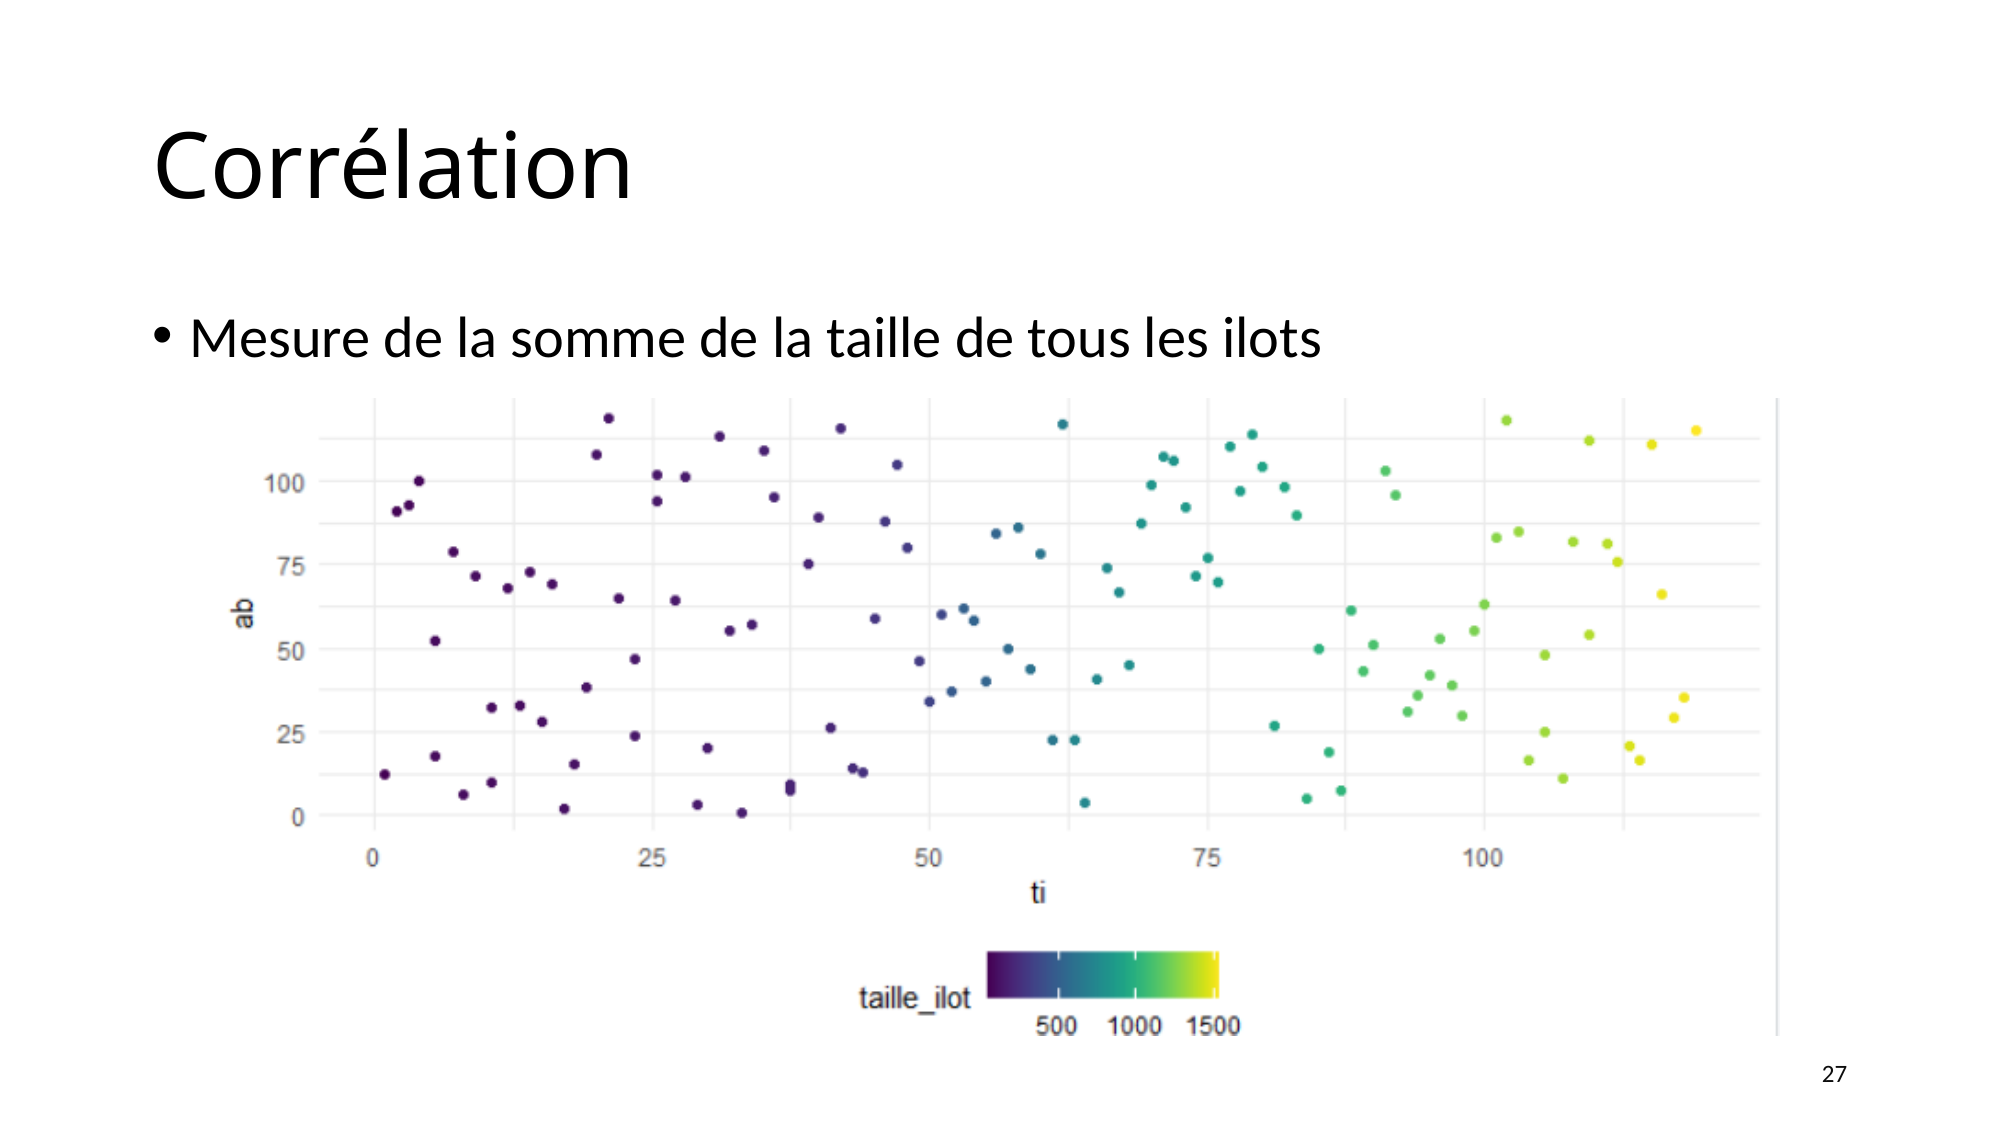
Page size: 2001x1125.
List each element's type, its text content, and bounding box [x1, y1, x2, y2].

picture [220, 398, 1780, 1036]
title Corrélation [137, 59, 1863, 278]
list Mesure de la somme de la taille de tous les ilots [137, 299, 1863, 1014]
slide_number 27 [1412, 1042, 1863, 1103]
